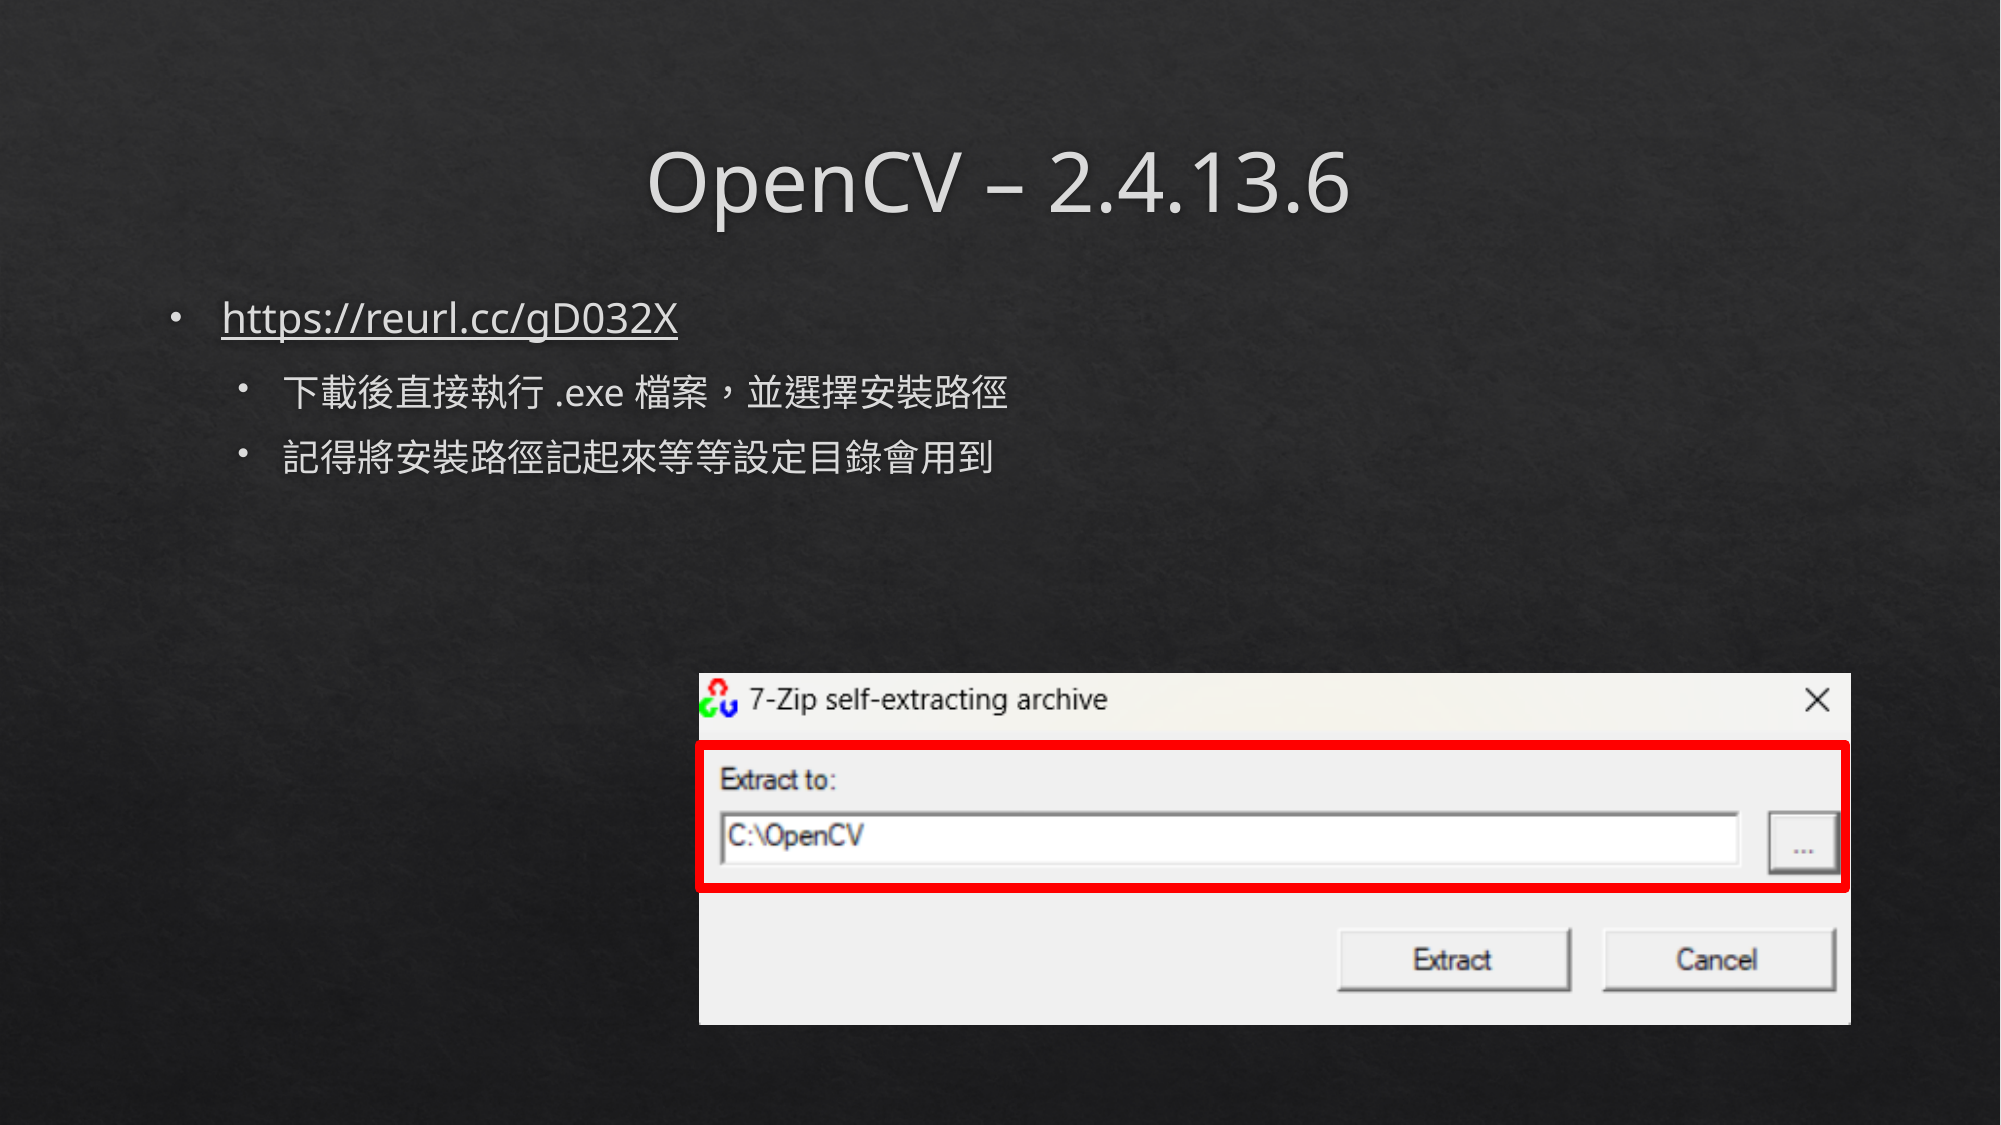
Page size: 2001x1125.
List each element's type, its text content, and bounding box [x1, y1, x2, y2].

list https://reurl.cc/gD032X 下載後直接執行.exe檔案，並選擇安裝路徑 記得將安裝路徑記起來等等設定目錄會用到 [149, 284, 1849, 950]
title OpenCV – 2.4.13.6 [149, 99, 1849, 260]
picture [699, 672, 1851, 1026]
